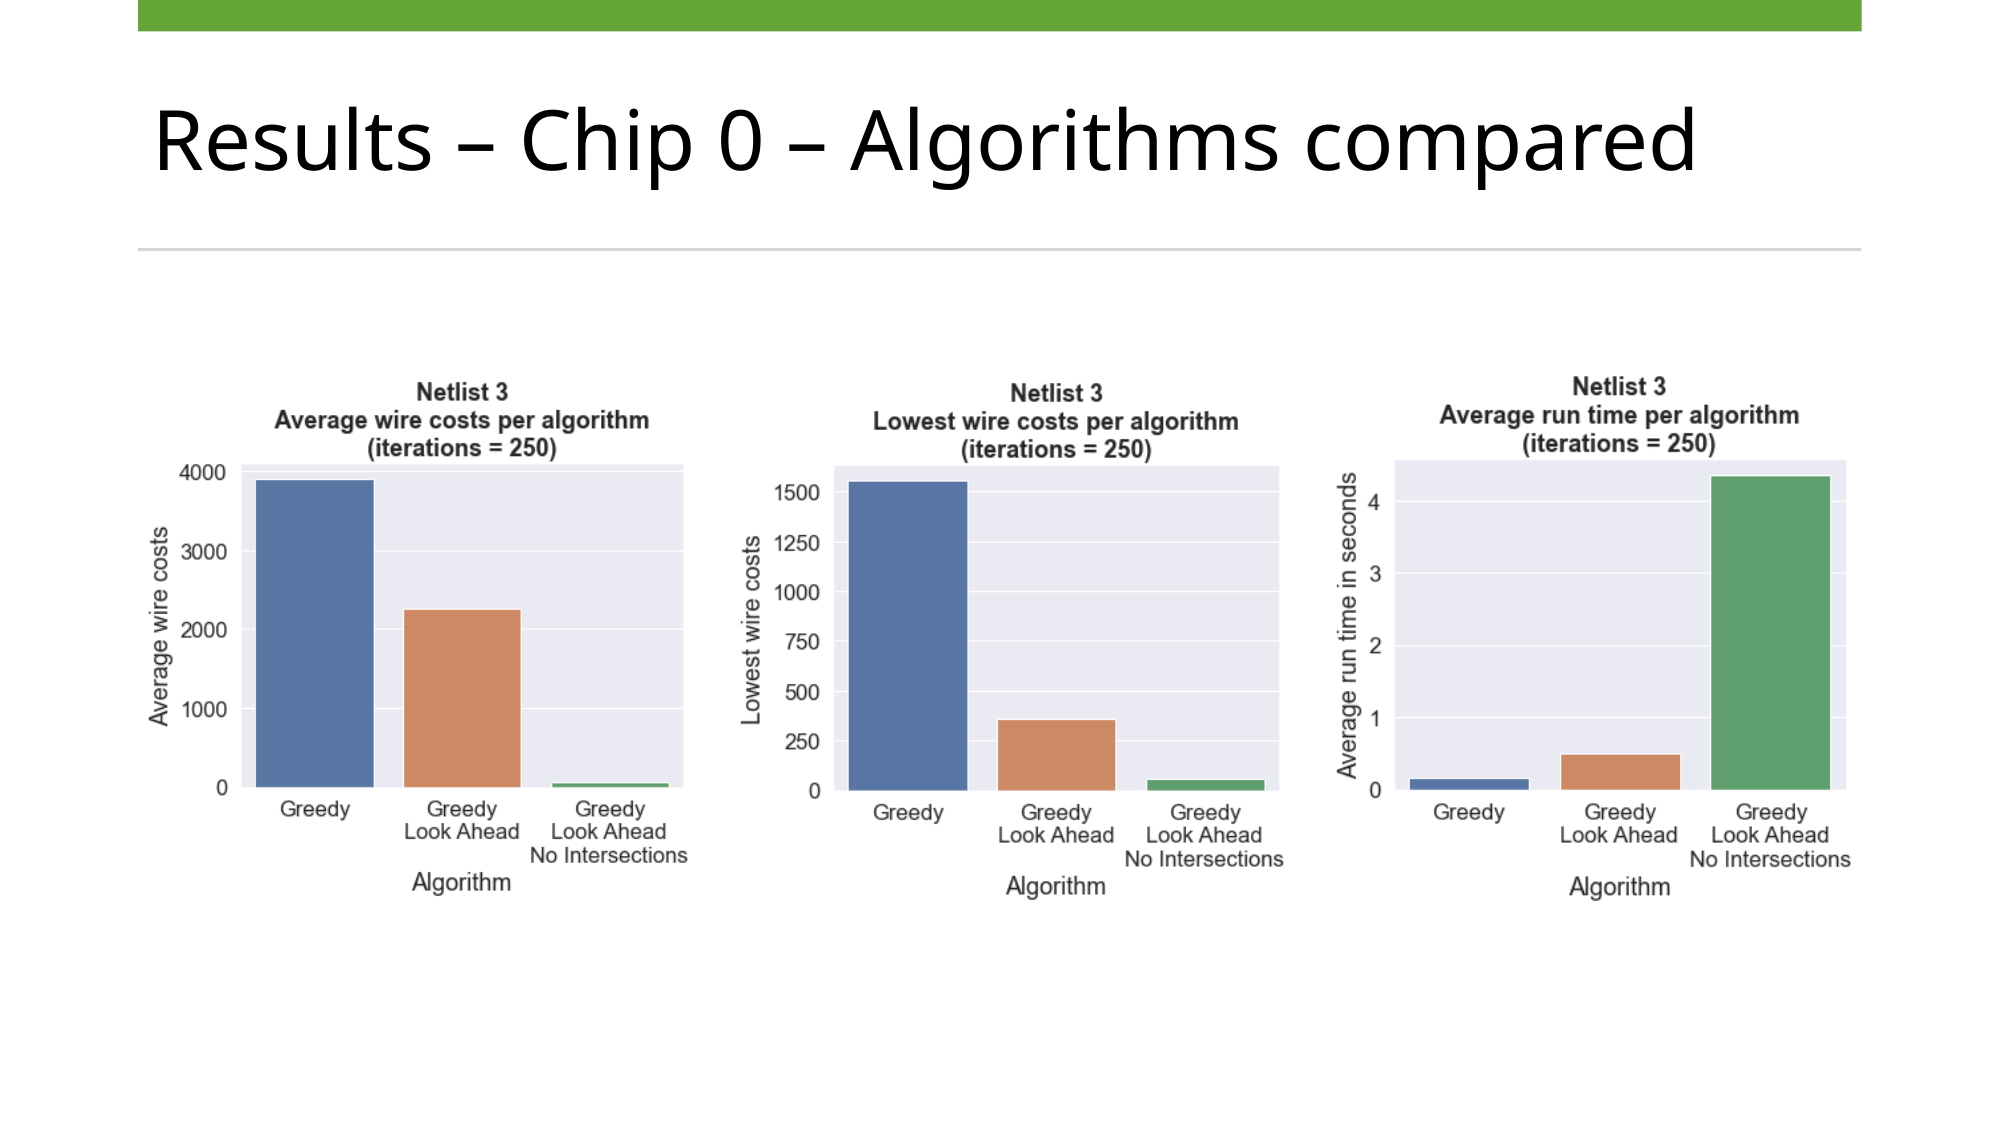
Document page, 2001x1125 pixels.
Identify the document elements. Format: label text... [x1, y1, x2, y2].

picture [1329, 367, 1860, 910]
picture [733, 374, 1294, 908]
title Results – Chip 0 – Algorithms compared [138, 54, 1862, 232]
text_box [137, 0, 1863, 32]
picture [141, 373, 698, 904]
text_box [137, 247, 1863, 252]
